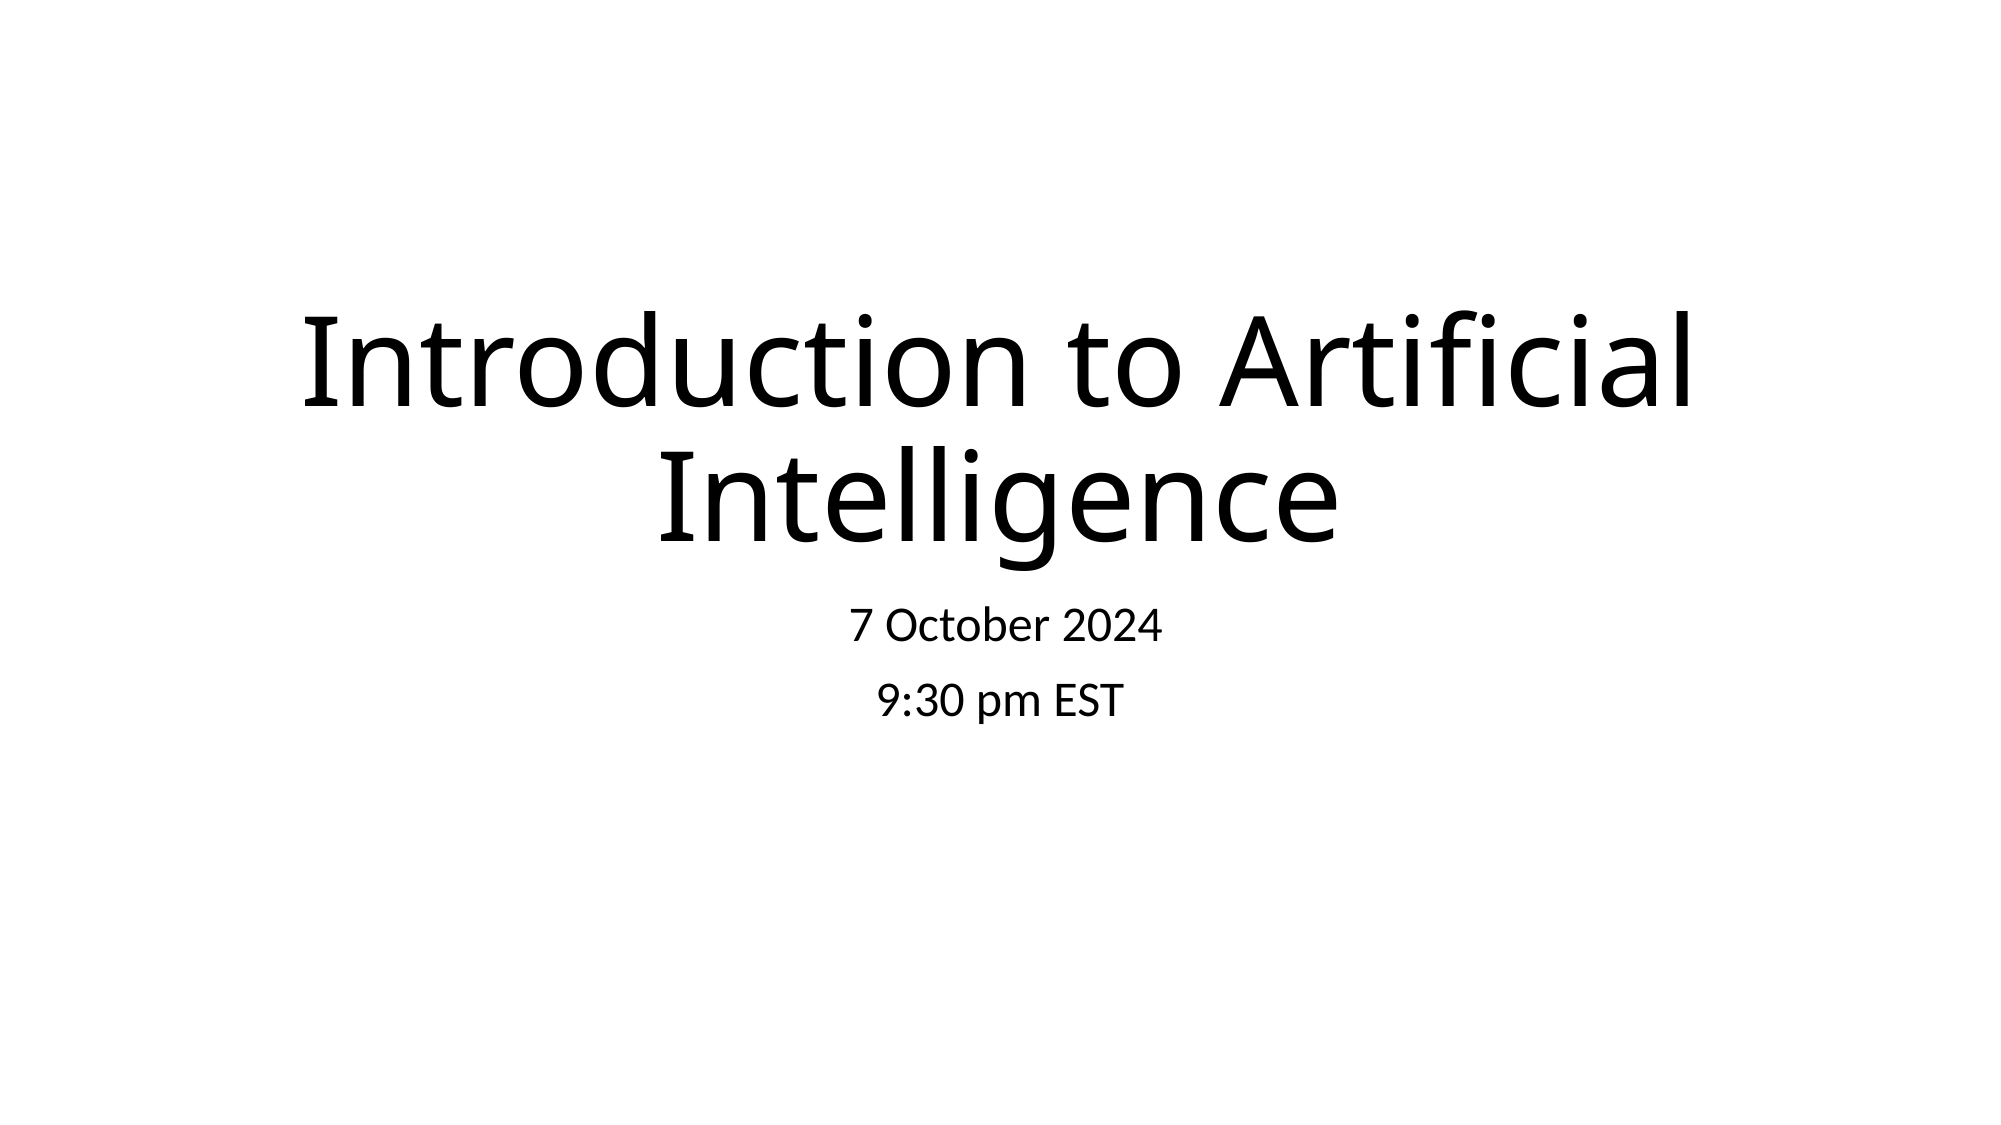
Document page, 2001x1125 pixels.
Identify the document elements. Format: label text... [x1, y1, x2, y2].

subtitle 7 October 2024 9:30 pm EST [249, 590, 1750, 863]
title Introduction to Artificial Intelligence [249, 184, 1750, 576]
